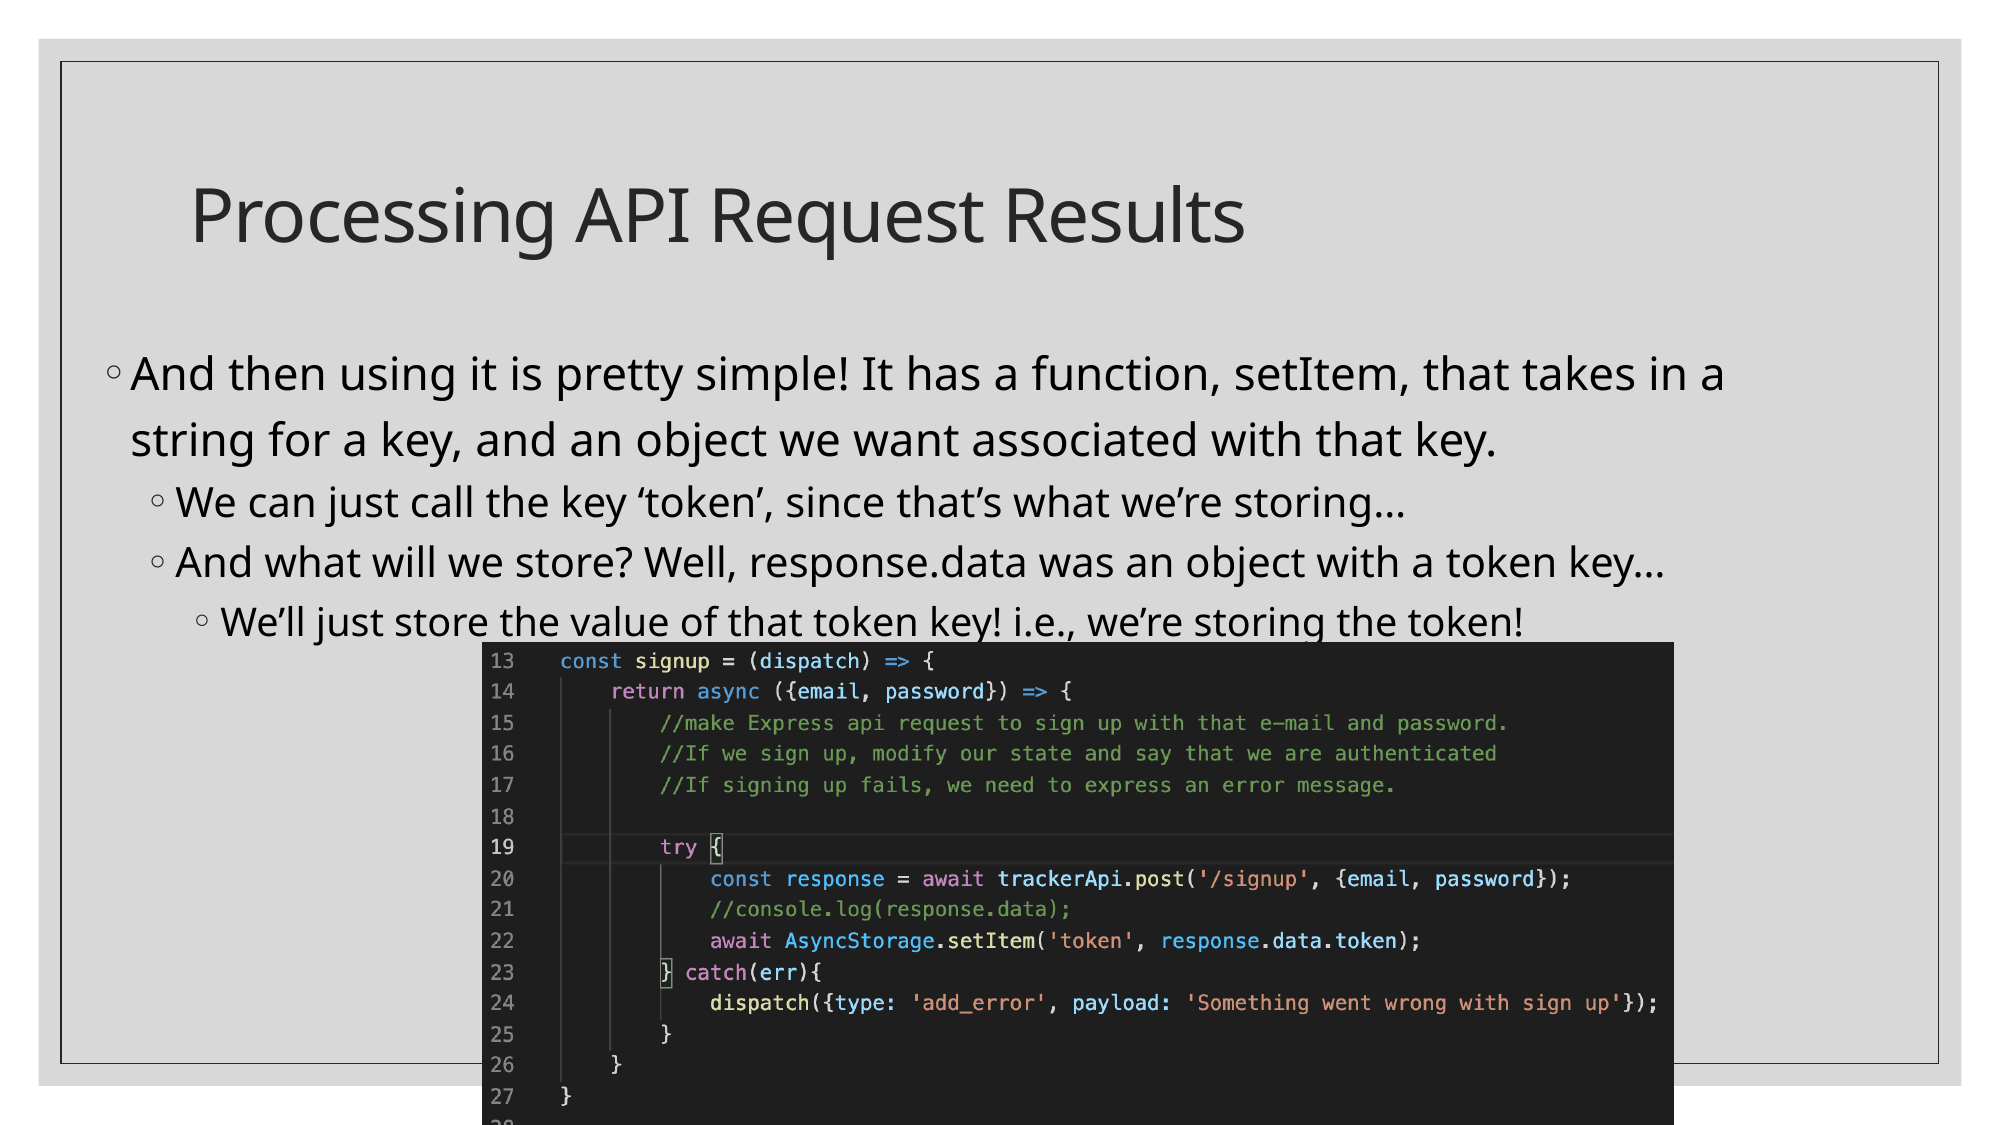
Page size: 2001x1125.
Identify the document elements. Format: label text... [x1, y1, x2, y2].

title Processing API Request Results [174, 105, 1825, 325]
picture [482, 642, 1674, 1125]
list And then using it is pretty simple! It has a function, setItem, that takes in a string for a key, and an object we want associated with that key. We can just call the key ‘token’, since that’s what we’re storing… And what will we store? Well, response.data was an object with a token key… We’ll just store the value of that token key! i.e., we’re storing the token! [85, 325, 1825, 1081]
